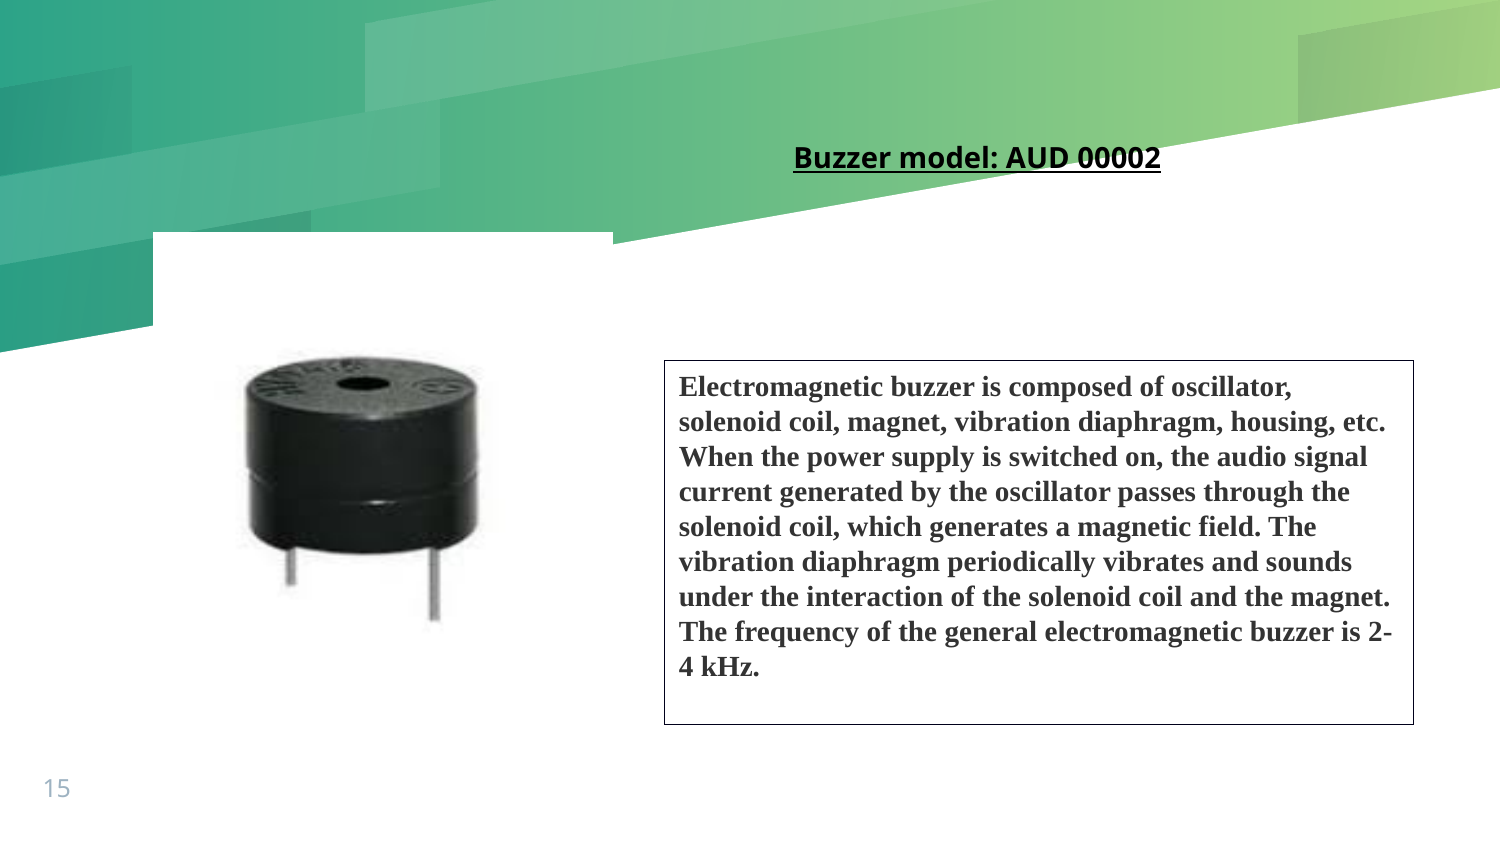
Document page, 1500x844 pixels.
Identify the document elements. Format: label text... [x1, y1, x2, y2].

picture [152, 232, 613, 700]
text_box Electromagnetic buzzer is composed of oscillator, solenoid coil, magnet, vibration diaphragm, housing, etc. When the power supply is switched on, the audio signal current generated by the oscillator passes through the solenoid coil, which generates a magnetic field. The vibration diaphragm periodically vibrates and sounds under the interaction of the solenoid coil and the magnet. The frequency of the general electromagnetic buzzer is 2-4 kHz. [664, 360, 1414, 725]
slide_number 15 [42, 766, 122, 807]
text_box Buzzer model: AUD 00002 [579, 111, 1375, 202]
